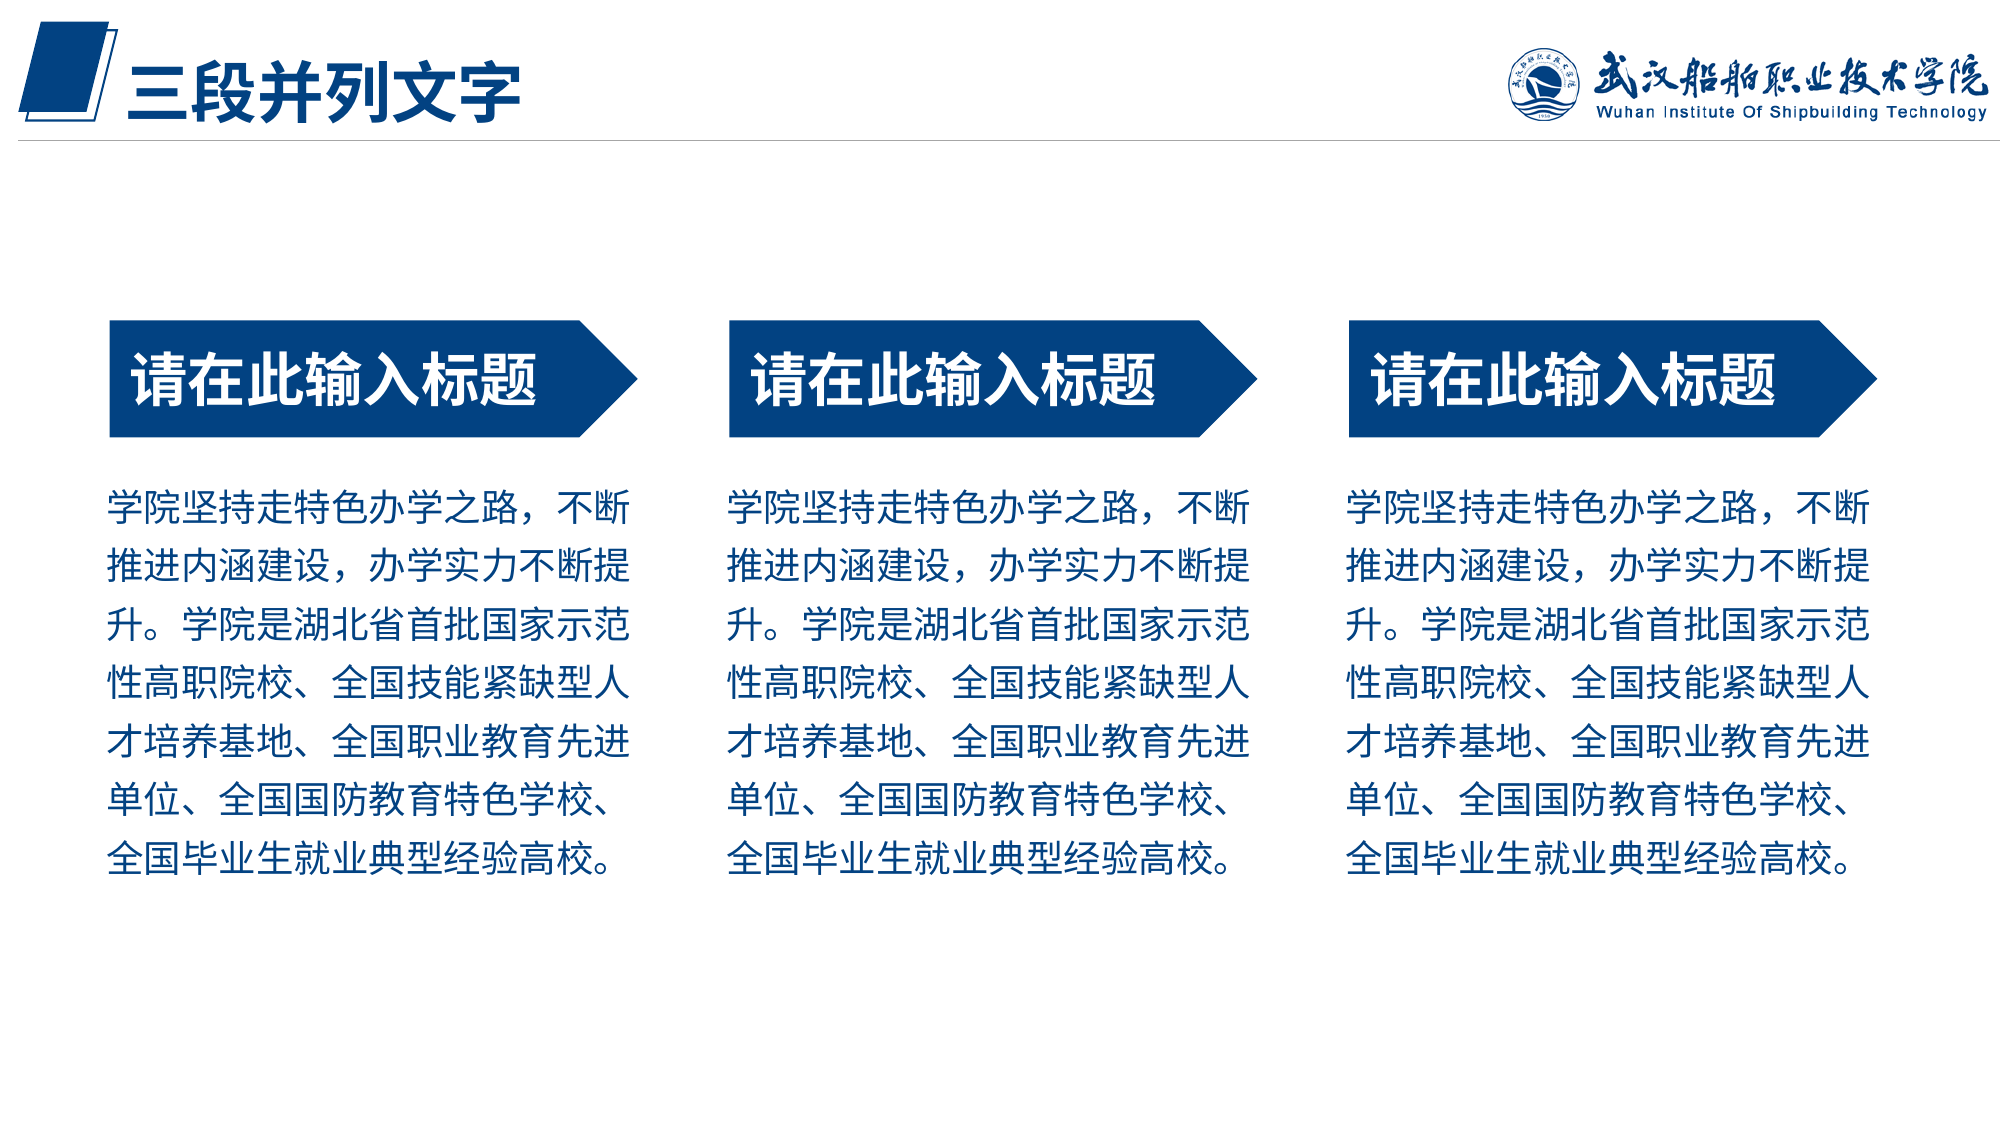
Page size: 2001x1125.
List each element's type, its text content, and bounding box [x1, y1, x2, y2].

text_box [1284, 320, 1904, 887]
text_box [29, 320, 649, 887]
list 三段并列文字 [109, 52, 936, 153]
picture [1499, 41, 2000, 129]
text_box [649, 320, 1284, 887]
